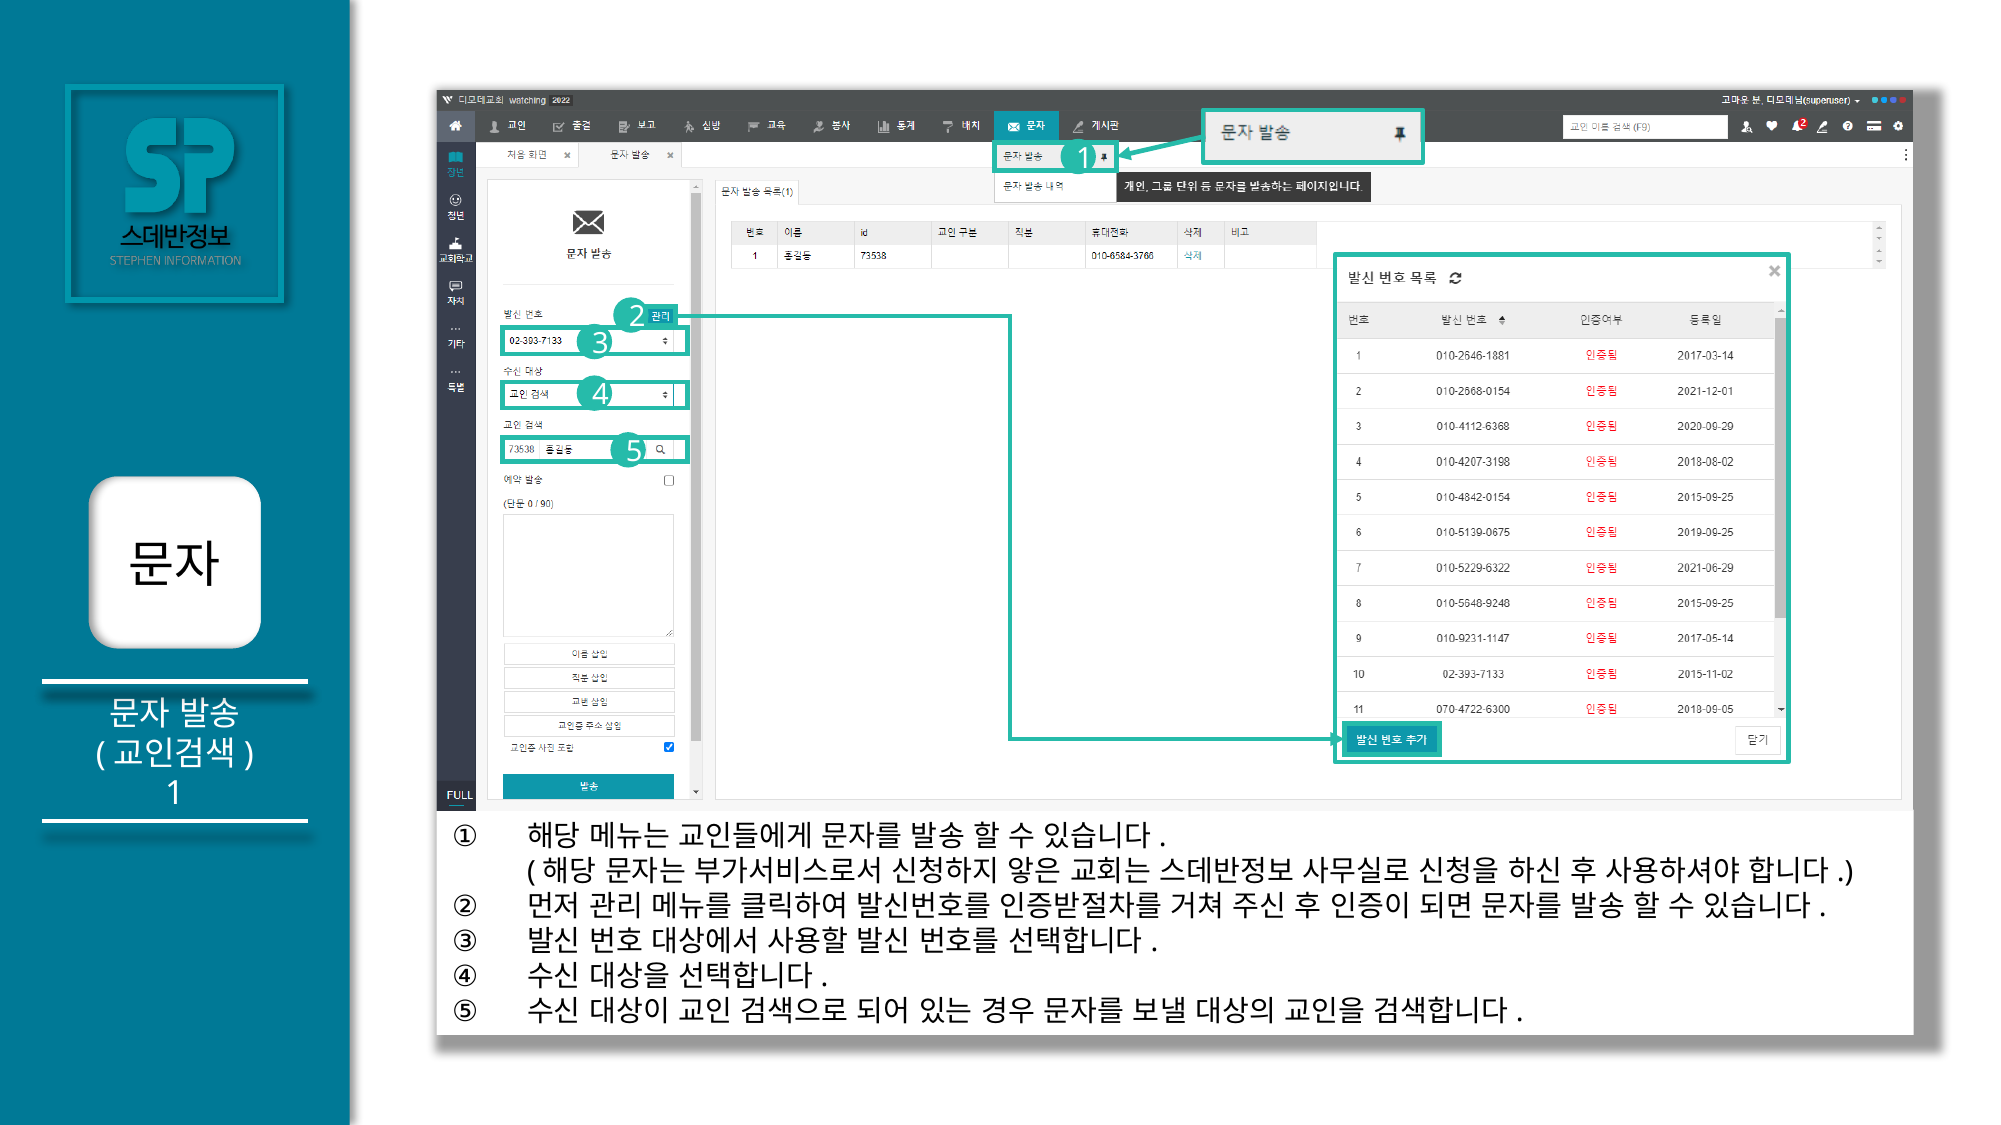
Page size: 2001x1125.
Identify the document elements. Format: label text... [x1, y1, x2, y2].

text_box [1116, 136, 1206, 157]
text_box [0, 0, 350, 1125]
picture [436, 90, 1913, 811]
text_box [675, 315, 1345, 739]
text_box 해당 메뉴는 교인들에게 문자를 발송 할 수 있습니다. (해당 문자는 부가서비스로서 신청하지 앟은 교회는 스데반정보 사무실로 신청을 하신 후 사용하셔야 합니다.) 먼저 관리 메뉴를 클릭하여 발신번호를 인증받절차를 거쳐 주신 후 인증이 되면 문자를 발송 할 수 있습니다. 발신 번호 대상에서 사용할 발신 번호를 선택합니다. 수신 대상을 선택합니다. 수신 대상이 교인 검색으로 되어 있는 경우 문자를 보낼 대상의 교인을 검색합니다. [436, 809, 1915, 1036]
